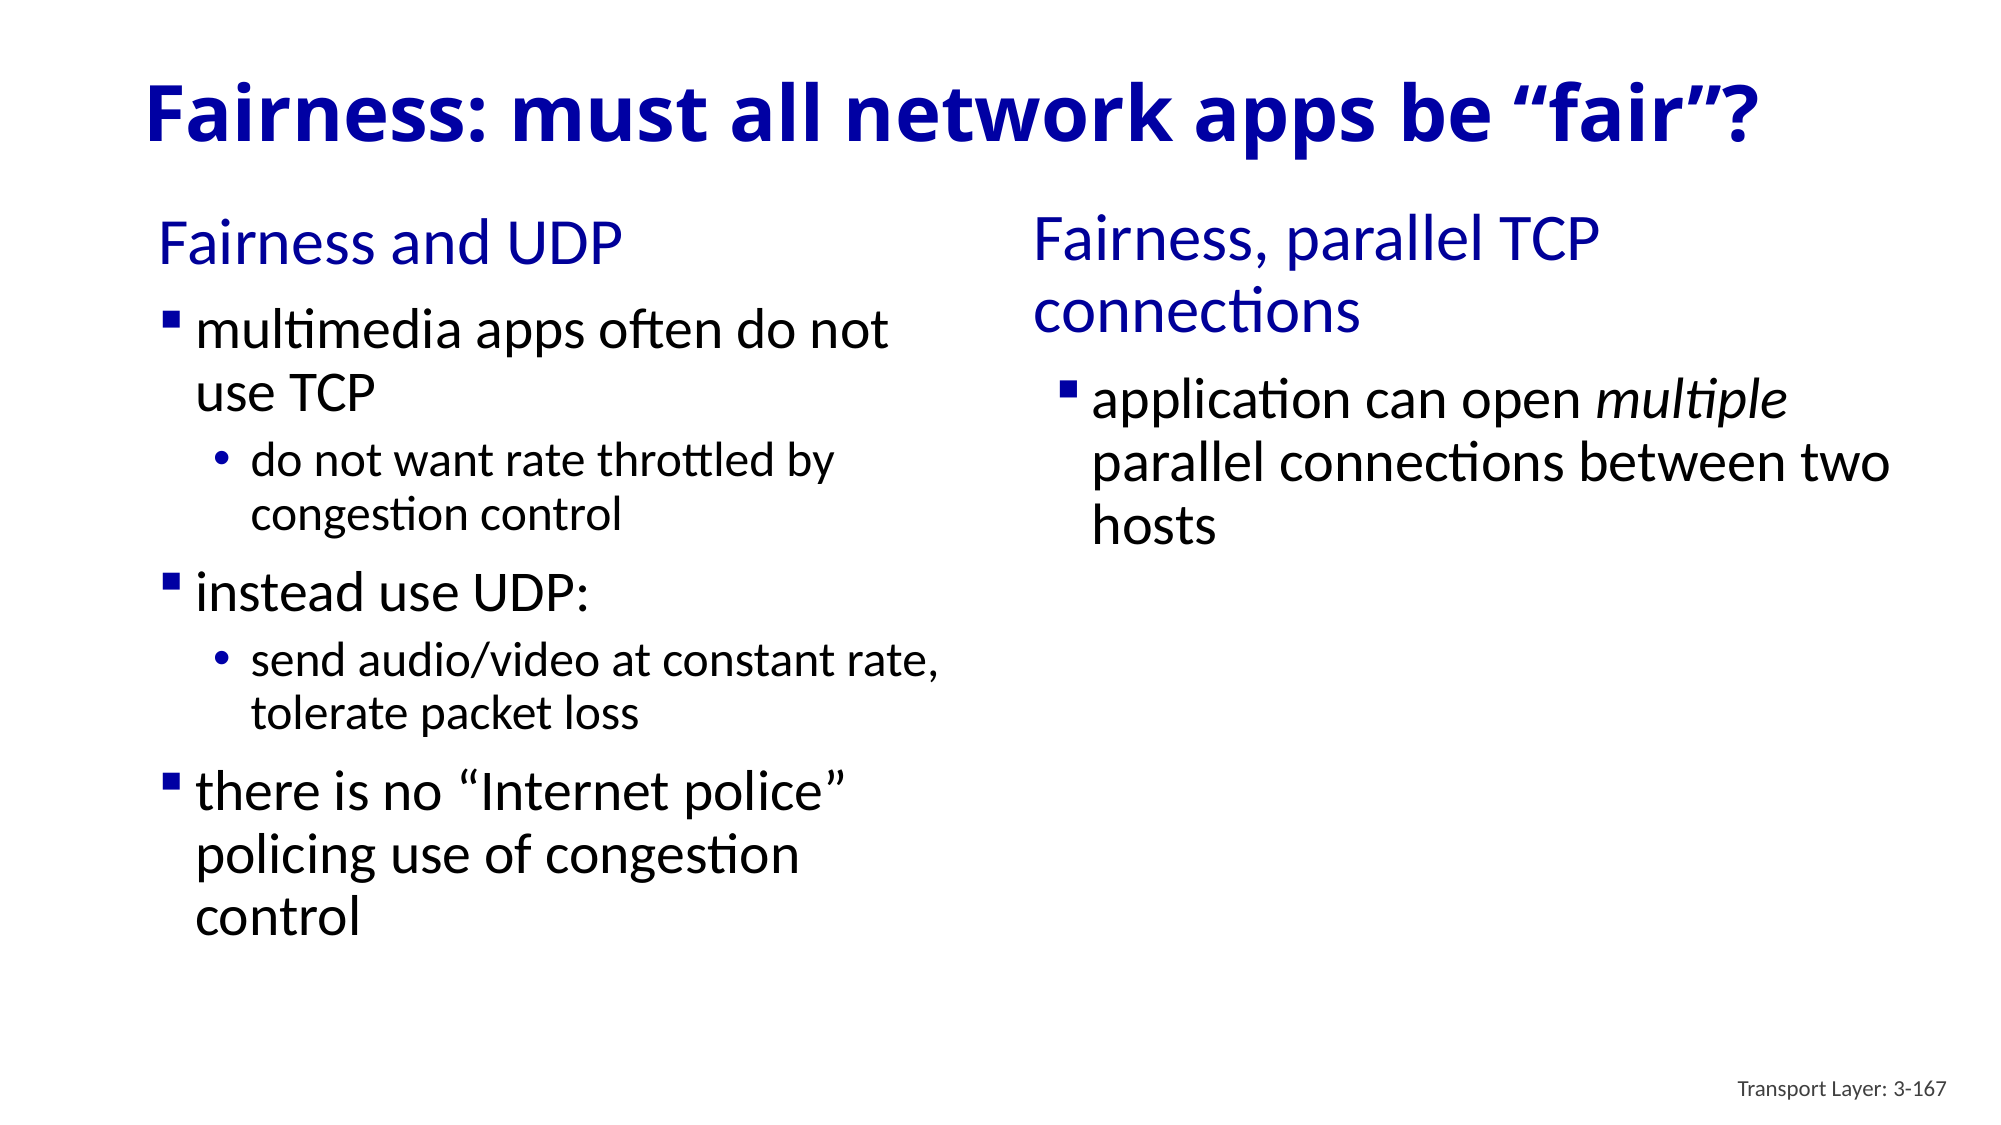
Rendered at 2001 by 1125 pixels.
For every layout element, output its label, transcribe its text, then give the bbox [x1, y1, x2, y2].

text_box Fairness, parallel TCP connections application can open multiple parallel connections between two hosts [1018, 195, 1934, 1027]
text_box Fairness and UDP multimedia apps often do not use TCP do not want rate throttled by congestion control instead use UDP: send audio/video at constant rate, tolerate packet loss there is no “Internet police” policing use of congestion control [122, 199, 977, 963]
title Fairness: must all network apps be “fair”? [128, 42, 1906, 190]
slide_number Transport Layer: 3-167 [1512, 1056, 1963, 1117]
